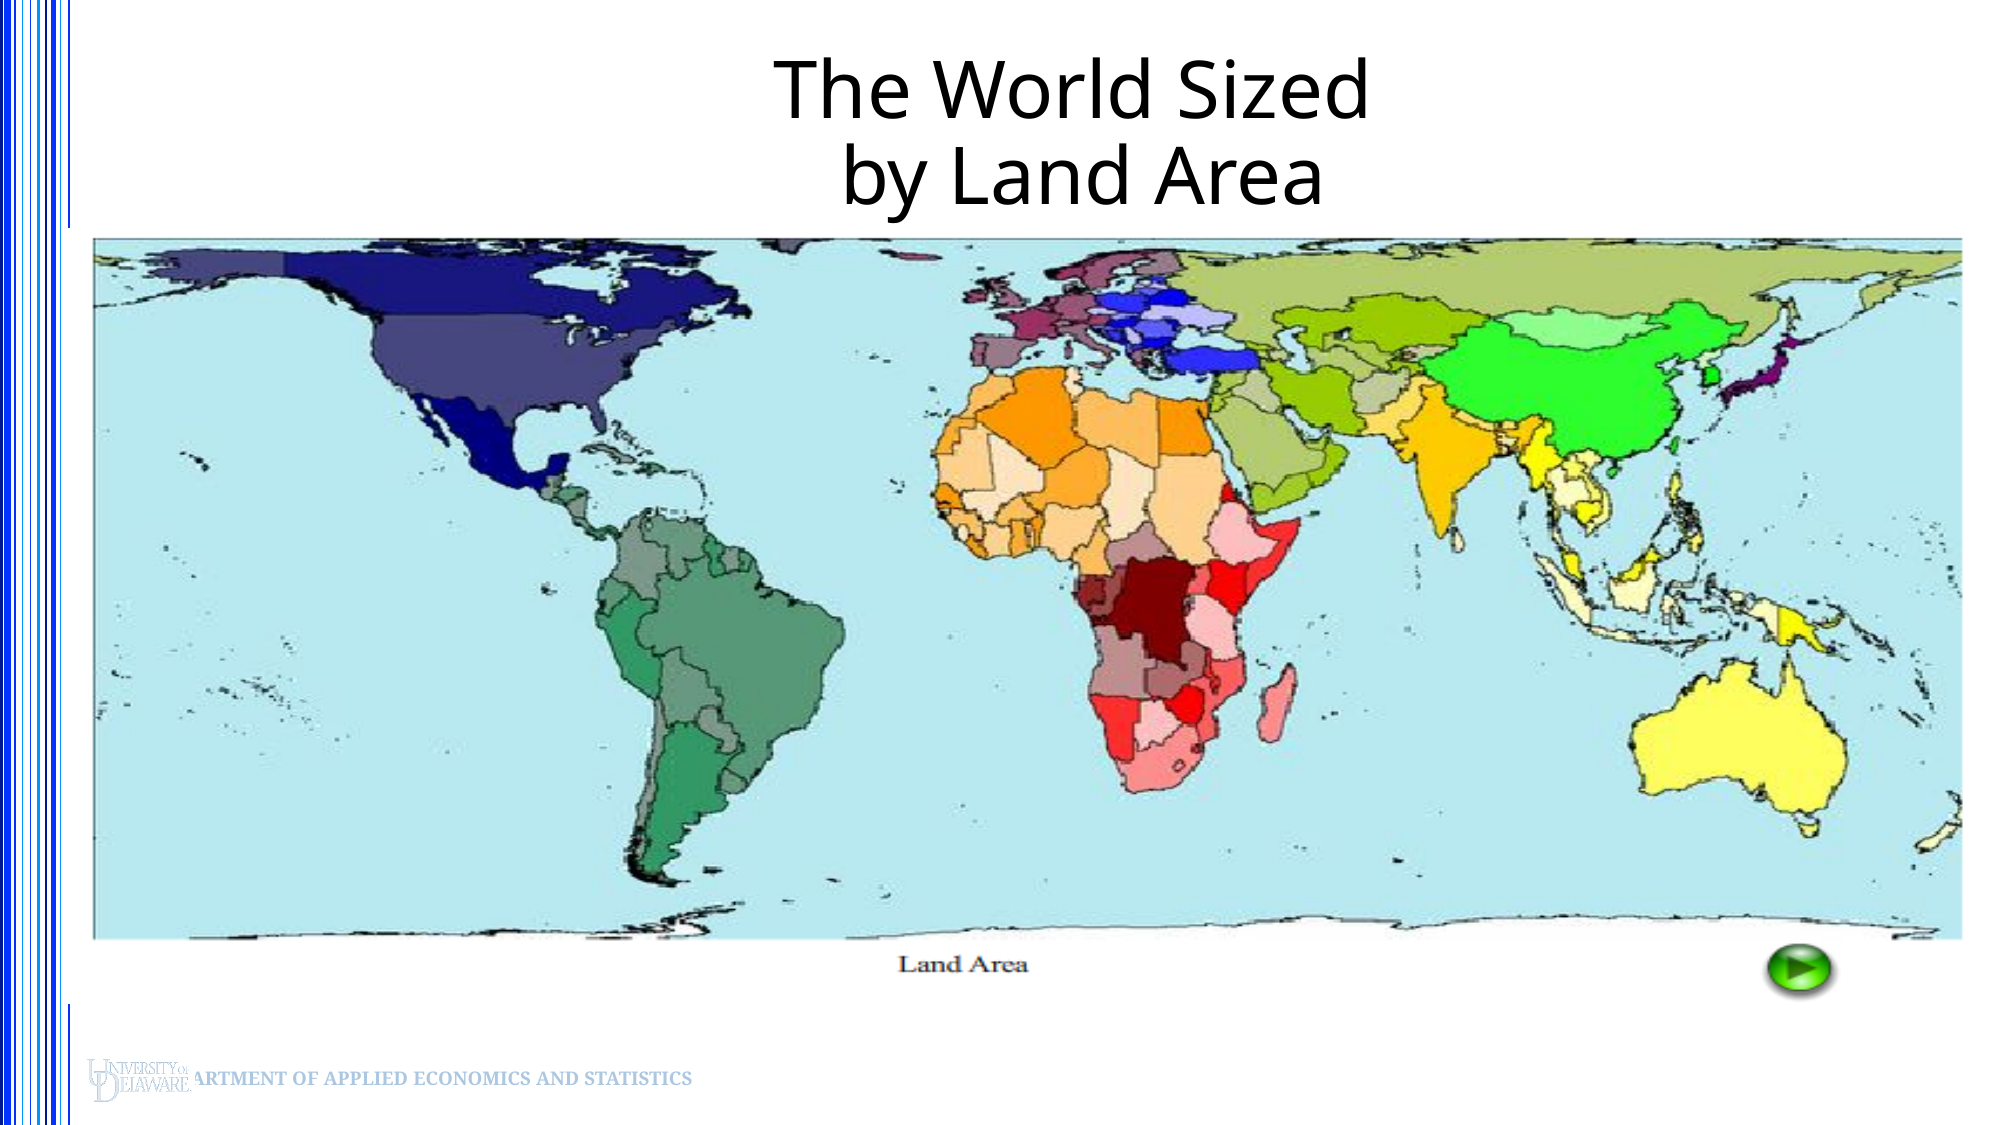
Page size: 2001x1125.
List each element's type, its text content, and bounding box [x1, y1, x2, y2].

title The World Sized by Land Area [166, 42, 2000, 230]
picture [68, 228, 1998, 1004]
